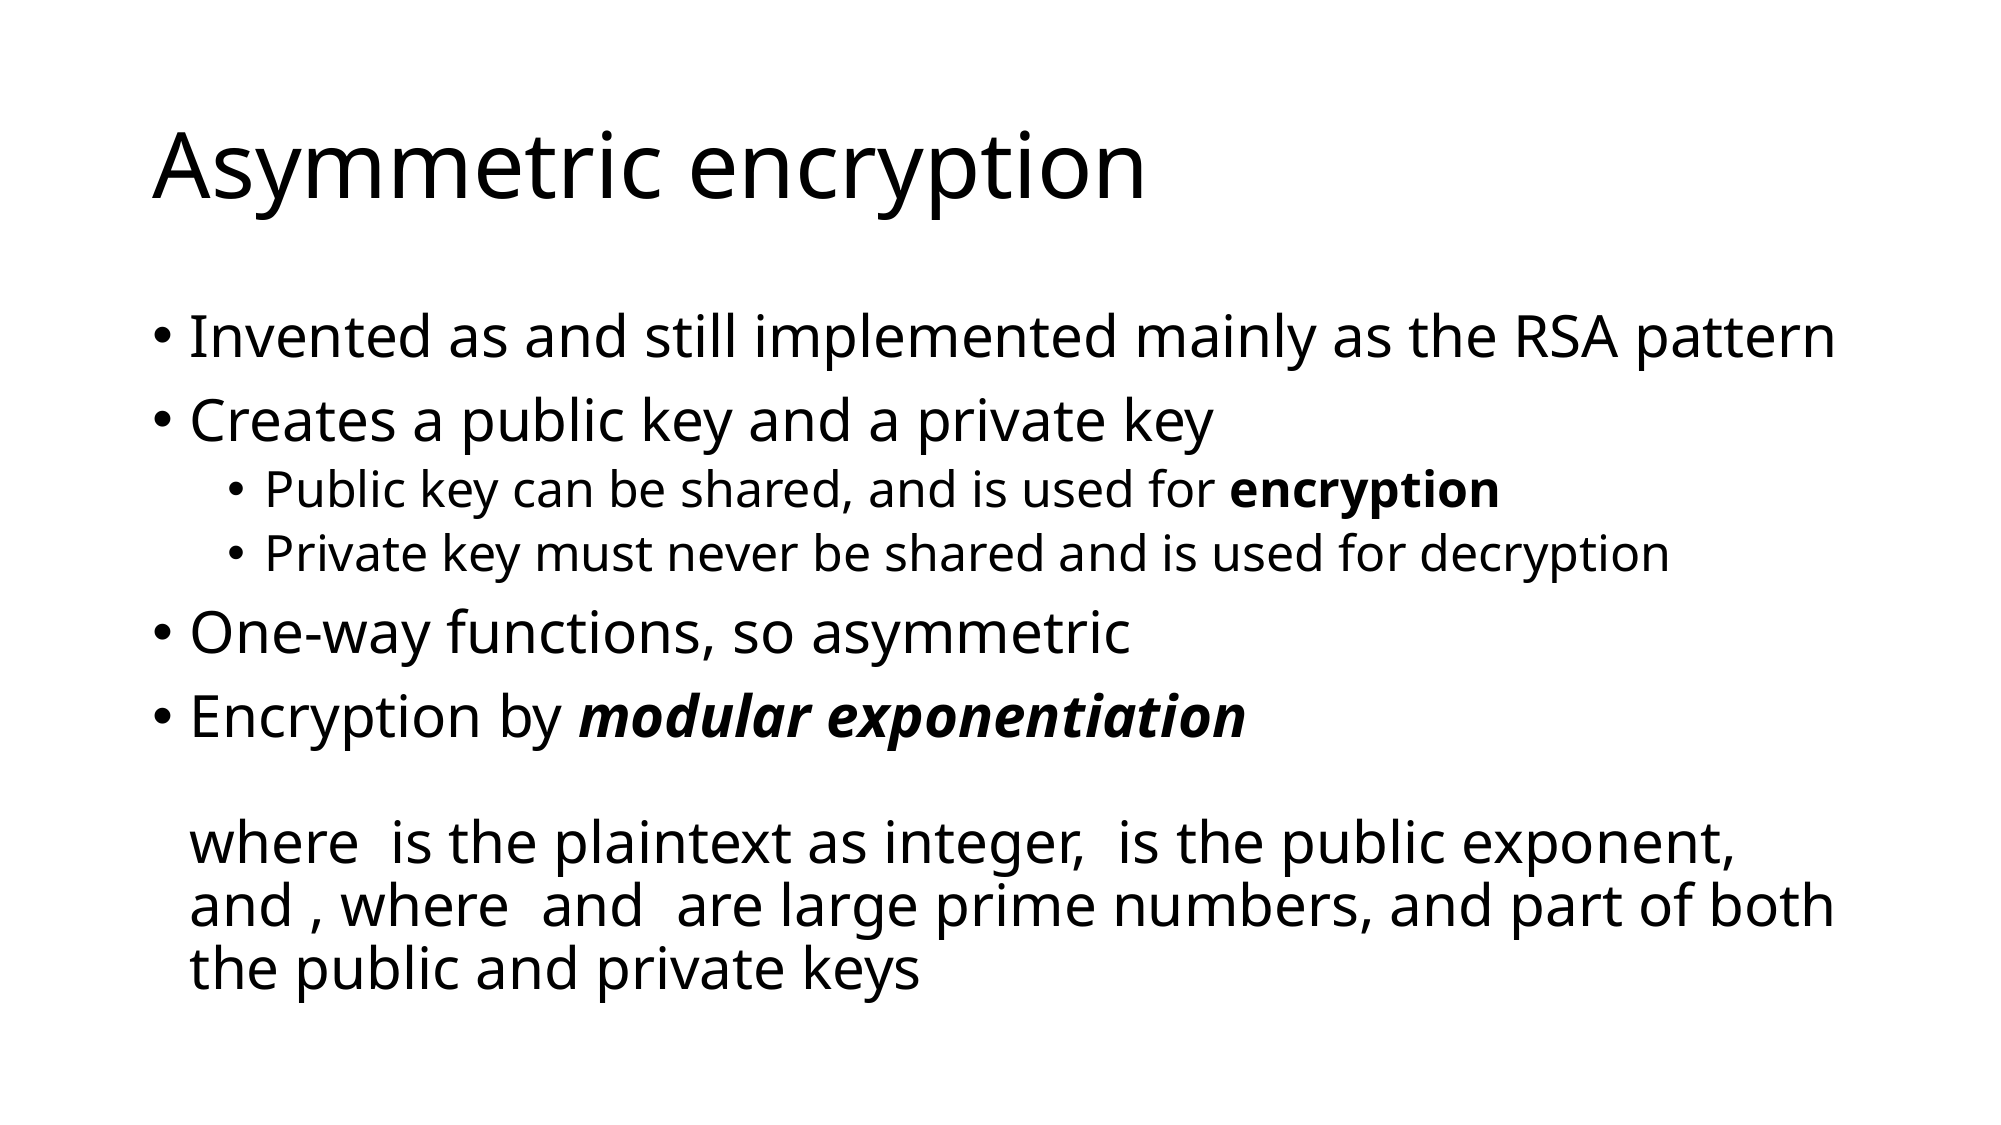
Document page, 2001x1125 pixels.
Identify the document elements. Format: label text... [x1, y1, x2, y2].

title Asymmetric encryption [137, 59, 1863, 278]
